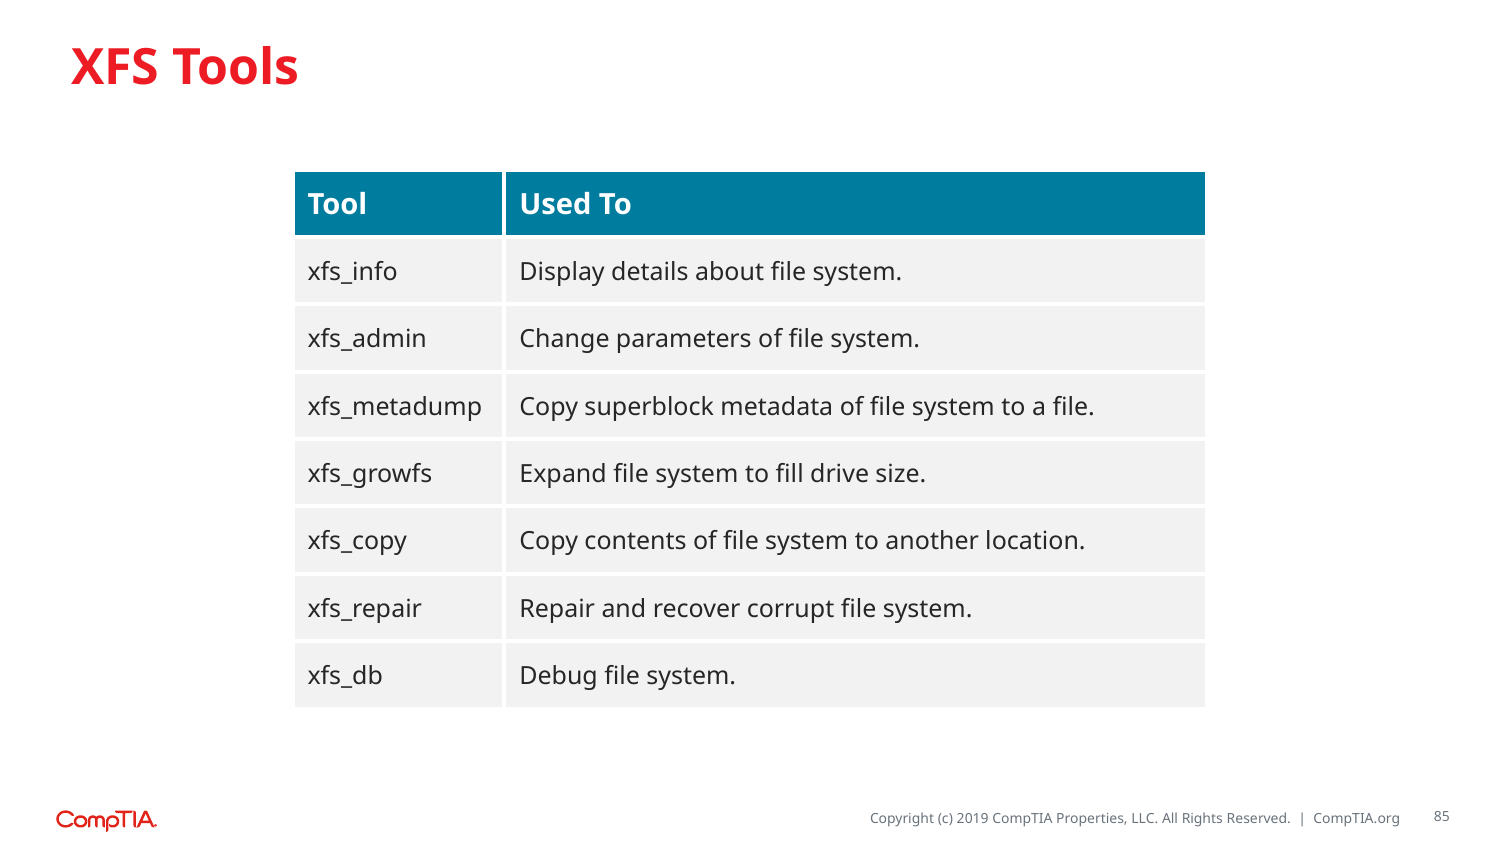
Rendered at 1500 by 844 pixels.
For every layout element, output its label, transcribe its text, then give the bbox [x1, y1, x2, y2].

table_cell xfs_metadump [295, 374, 502, 437]
table_cell xfs_info [295, 239, 502, 302]
table_cell xfs_repair [295, 576, 502, 639]
table_cell Change parameters of file system. [506, 306, 1205, 370]
table_cell Repair and recover corrupt file system. [506, 576, 1205, 639]
table_cell Copy superblock metadata of file system to a file. [506, 374, 1205, 437]
title XFS Tools [56, 12, 1444, 117]
table_cell Display details about file system. [506, 239, 1205, 302]
table_header Used To [506, 172, 1205, 235]
table_cell xfs_db [295, 643, 502, 707]
table_cell xfs_admin [295, 306, 502, 370]
table_cell Copy contents of file system to another location. [506, 508, 1205, 572]
table_cell xfs_copy [295, 508, 502, 572]
slide_number 85 [1407, 800, 1450, 835]
table_cell xfs_growfs [295, 441, 502, 504]
table_cell Expand file system to fill drive size. [506, 441, 1205, 504]
table_header Tool [295, 172, 502, 235]
table_cell Debug file system. [506, 643, 1205, 707]
